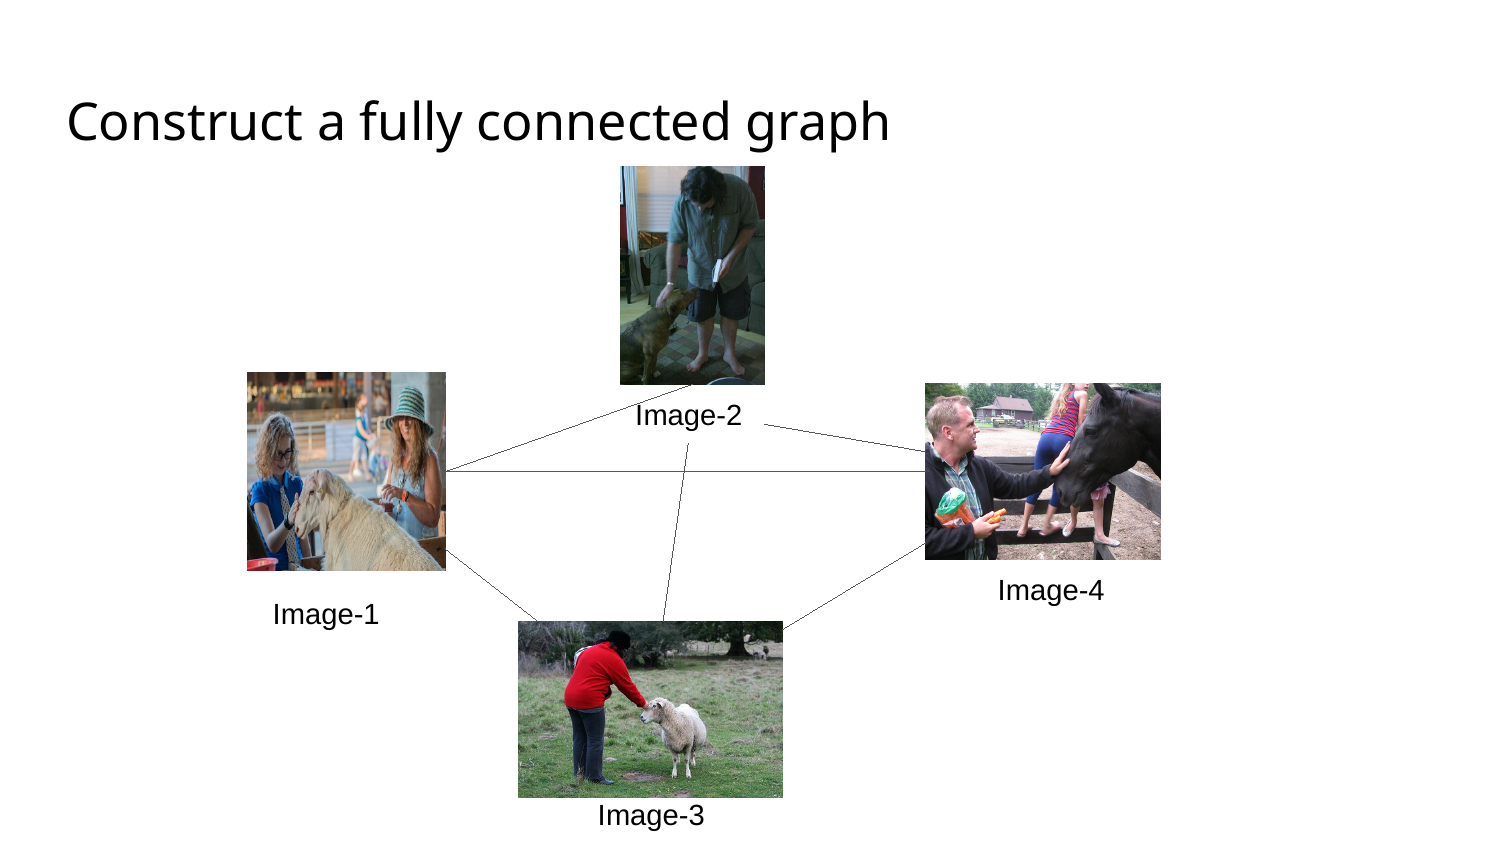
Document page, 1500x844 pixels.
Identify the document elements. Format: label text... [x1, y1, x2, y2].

text_box Image-4 [982, 560, 1128, 621]
picture [925, 383, 1161, 560]
picture [247, 372, 446, 571]
text_box Image-3 [582, 798, 728, 844]
picture [619, 166, 766, 385]
text_box Image-2 [620, 385, 765, 446]
title Construct a fully connected graph [50, 72, 1450, 168]
picture [518, 621, 783, 798]
text_box Image-1 [257, 580, 403, 646]
